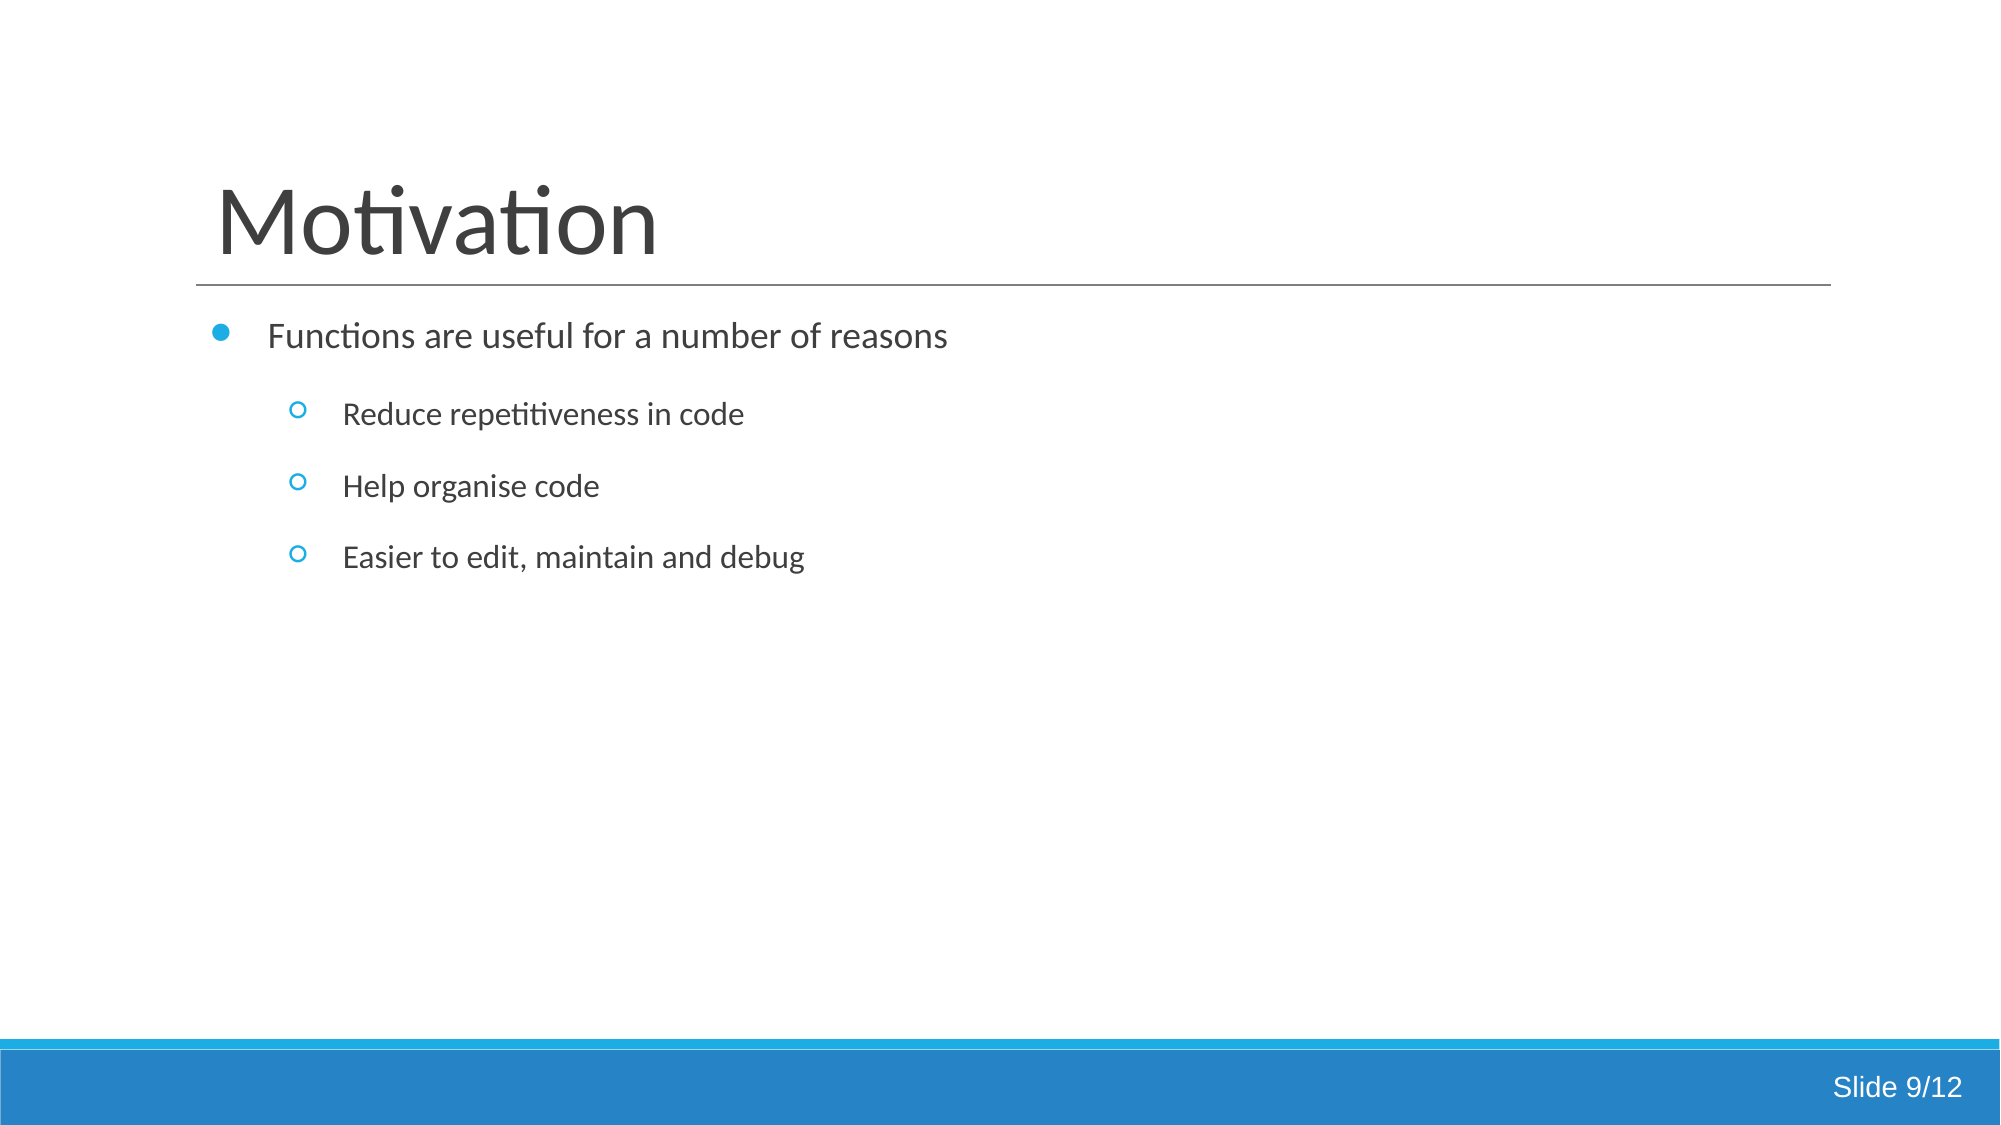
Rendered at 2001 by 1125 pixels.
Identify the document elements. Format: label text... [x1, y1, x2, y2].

text_box Functions are useful for a number of reasons Reduce repetitiveness in code Help organise code Easier to edit, maintain and debug [192, 308, 1127, 870]
title Motivation [200, 44, 1850, 283]
text_box Slide 9/12 [1817, 1053, 2000, 1125]
